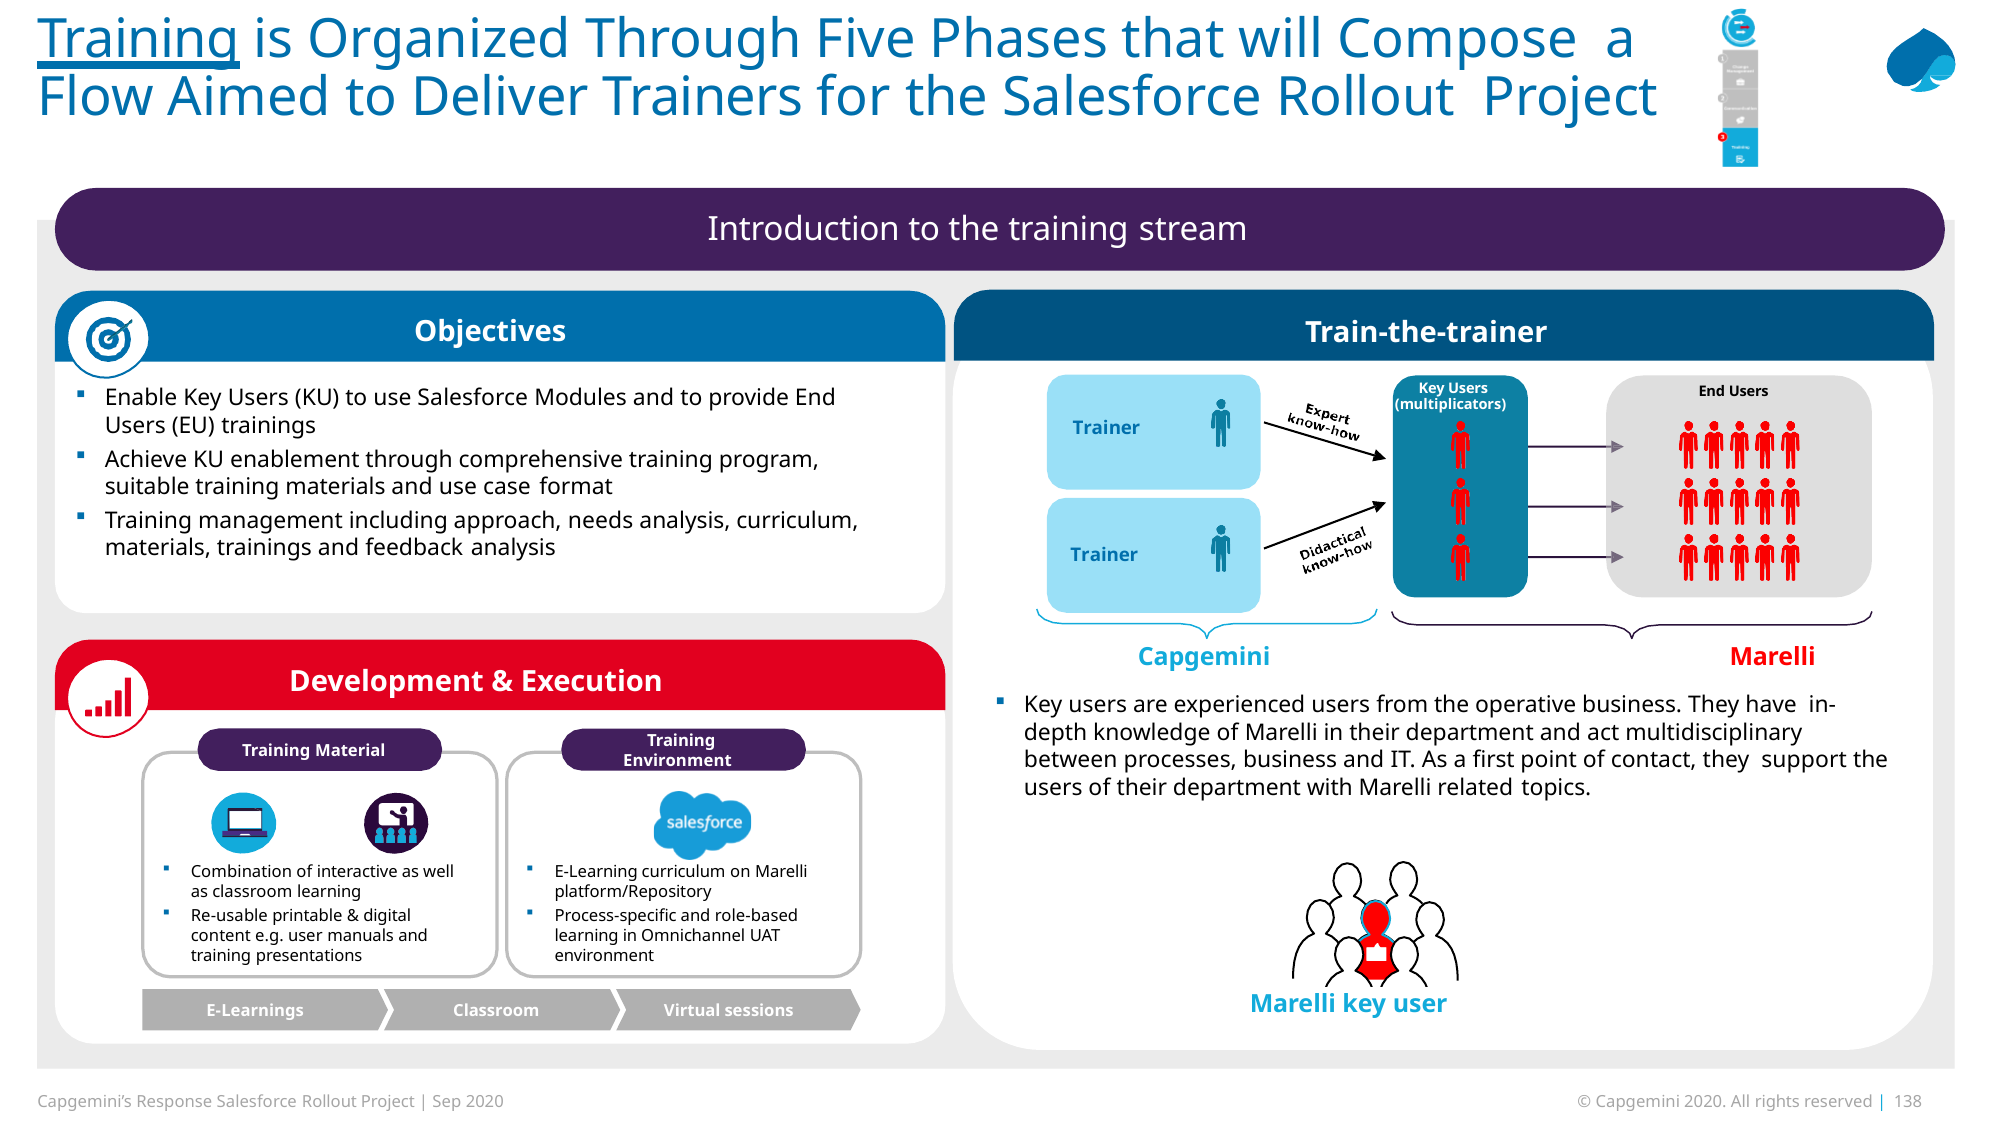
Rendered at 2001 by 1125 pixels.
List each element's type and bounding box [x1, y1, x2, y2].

text_box [1575, 1088, 1963, 1125]
text_box [1717, 8, 1759, 167]
text_box [37, 187, 1955, 1069]
title [35, 0, 1699, 198]
footer [35, 1088, 548, 1125]
